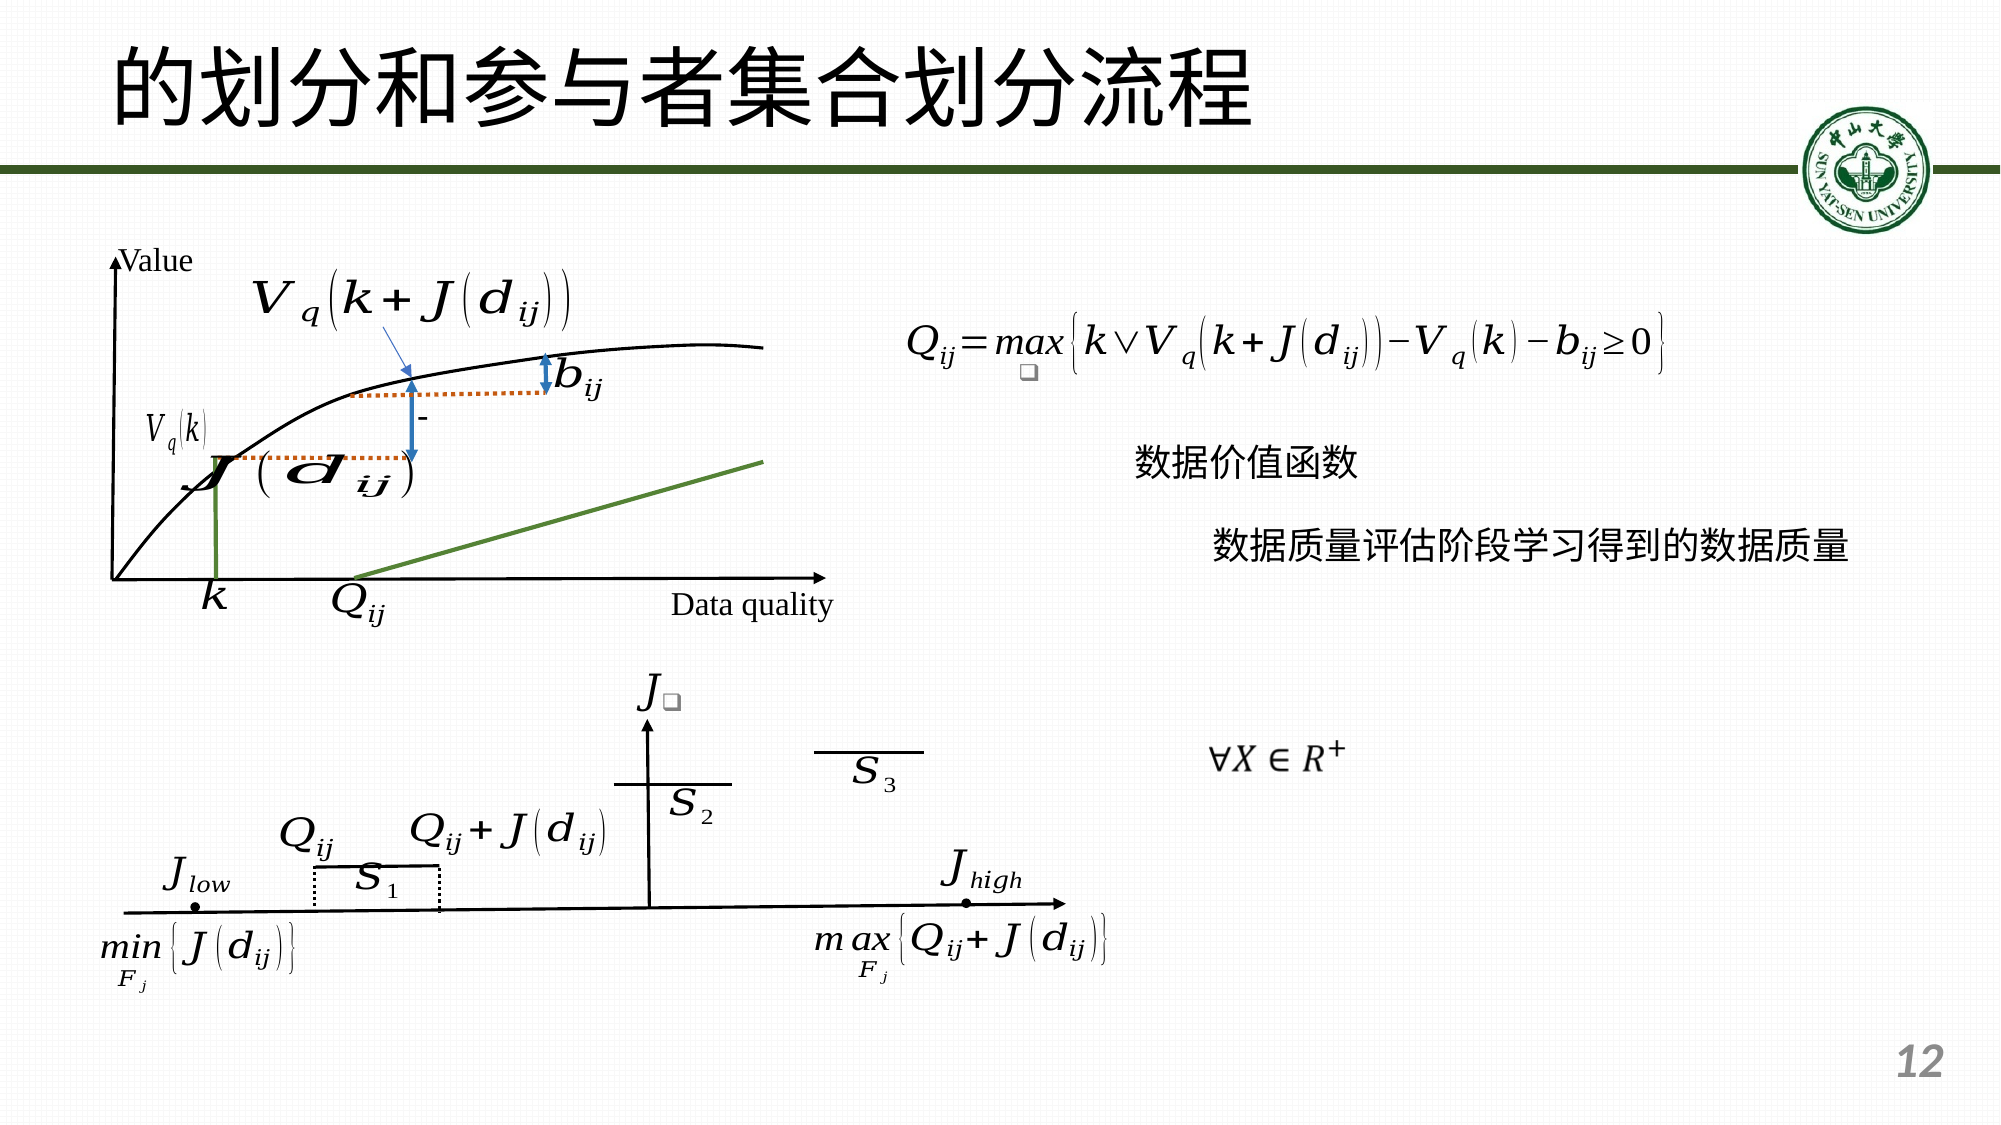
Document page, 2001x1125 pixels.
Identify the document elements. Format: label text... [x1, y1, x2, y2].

picture [1798, 102, 1933, 237]
slide_number 12 [1862, 1013, 1959, 1103]
picture [1188, 728, 1368, 789]
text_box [103, 235, 952, 632]
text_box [99, 668, 1111, 994]
